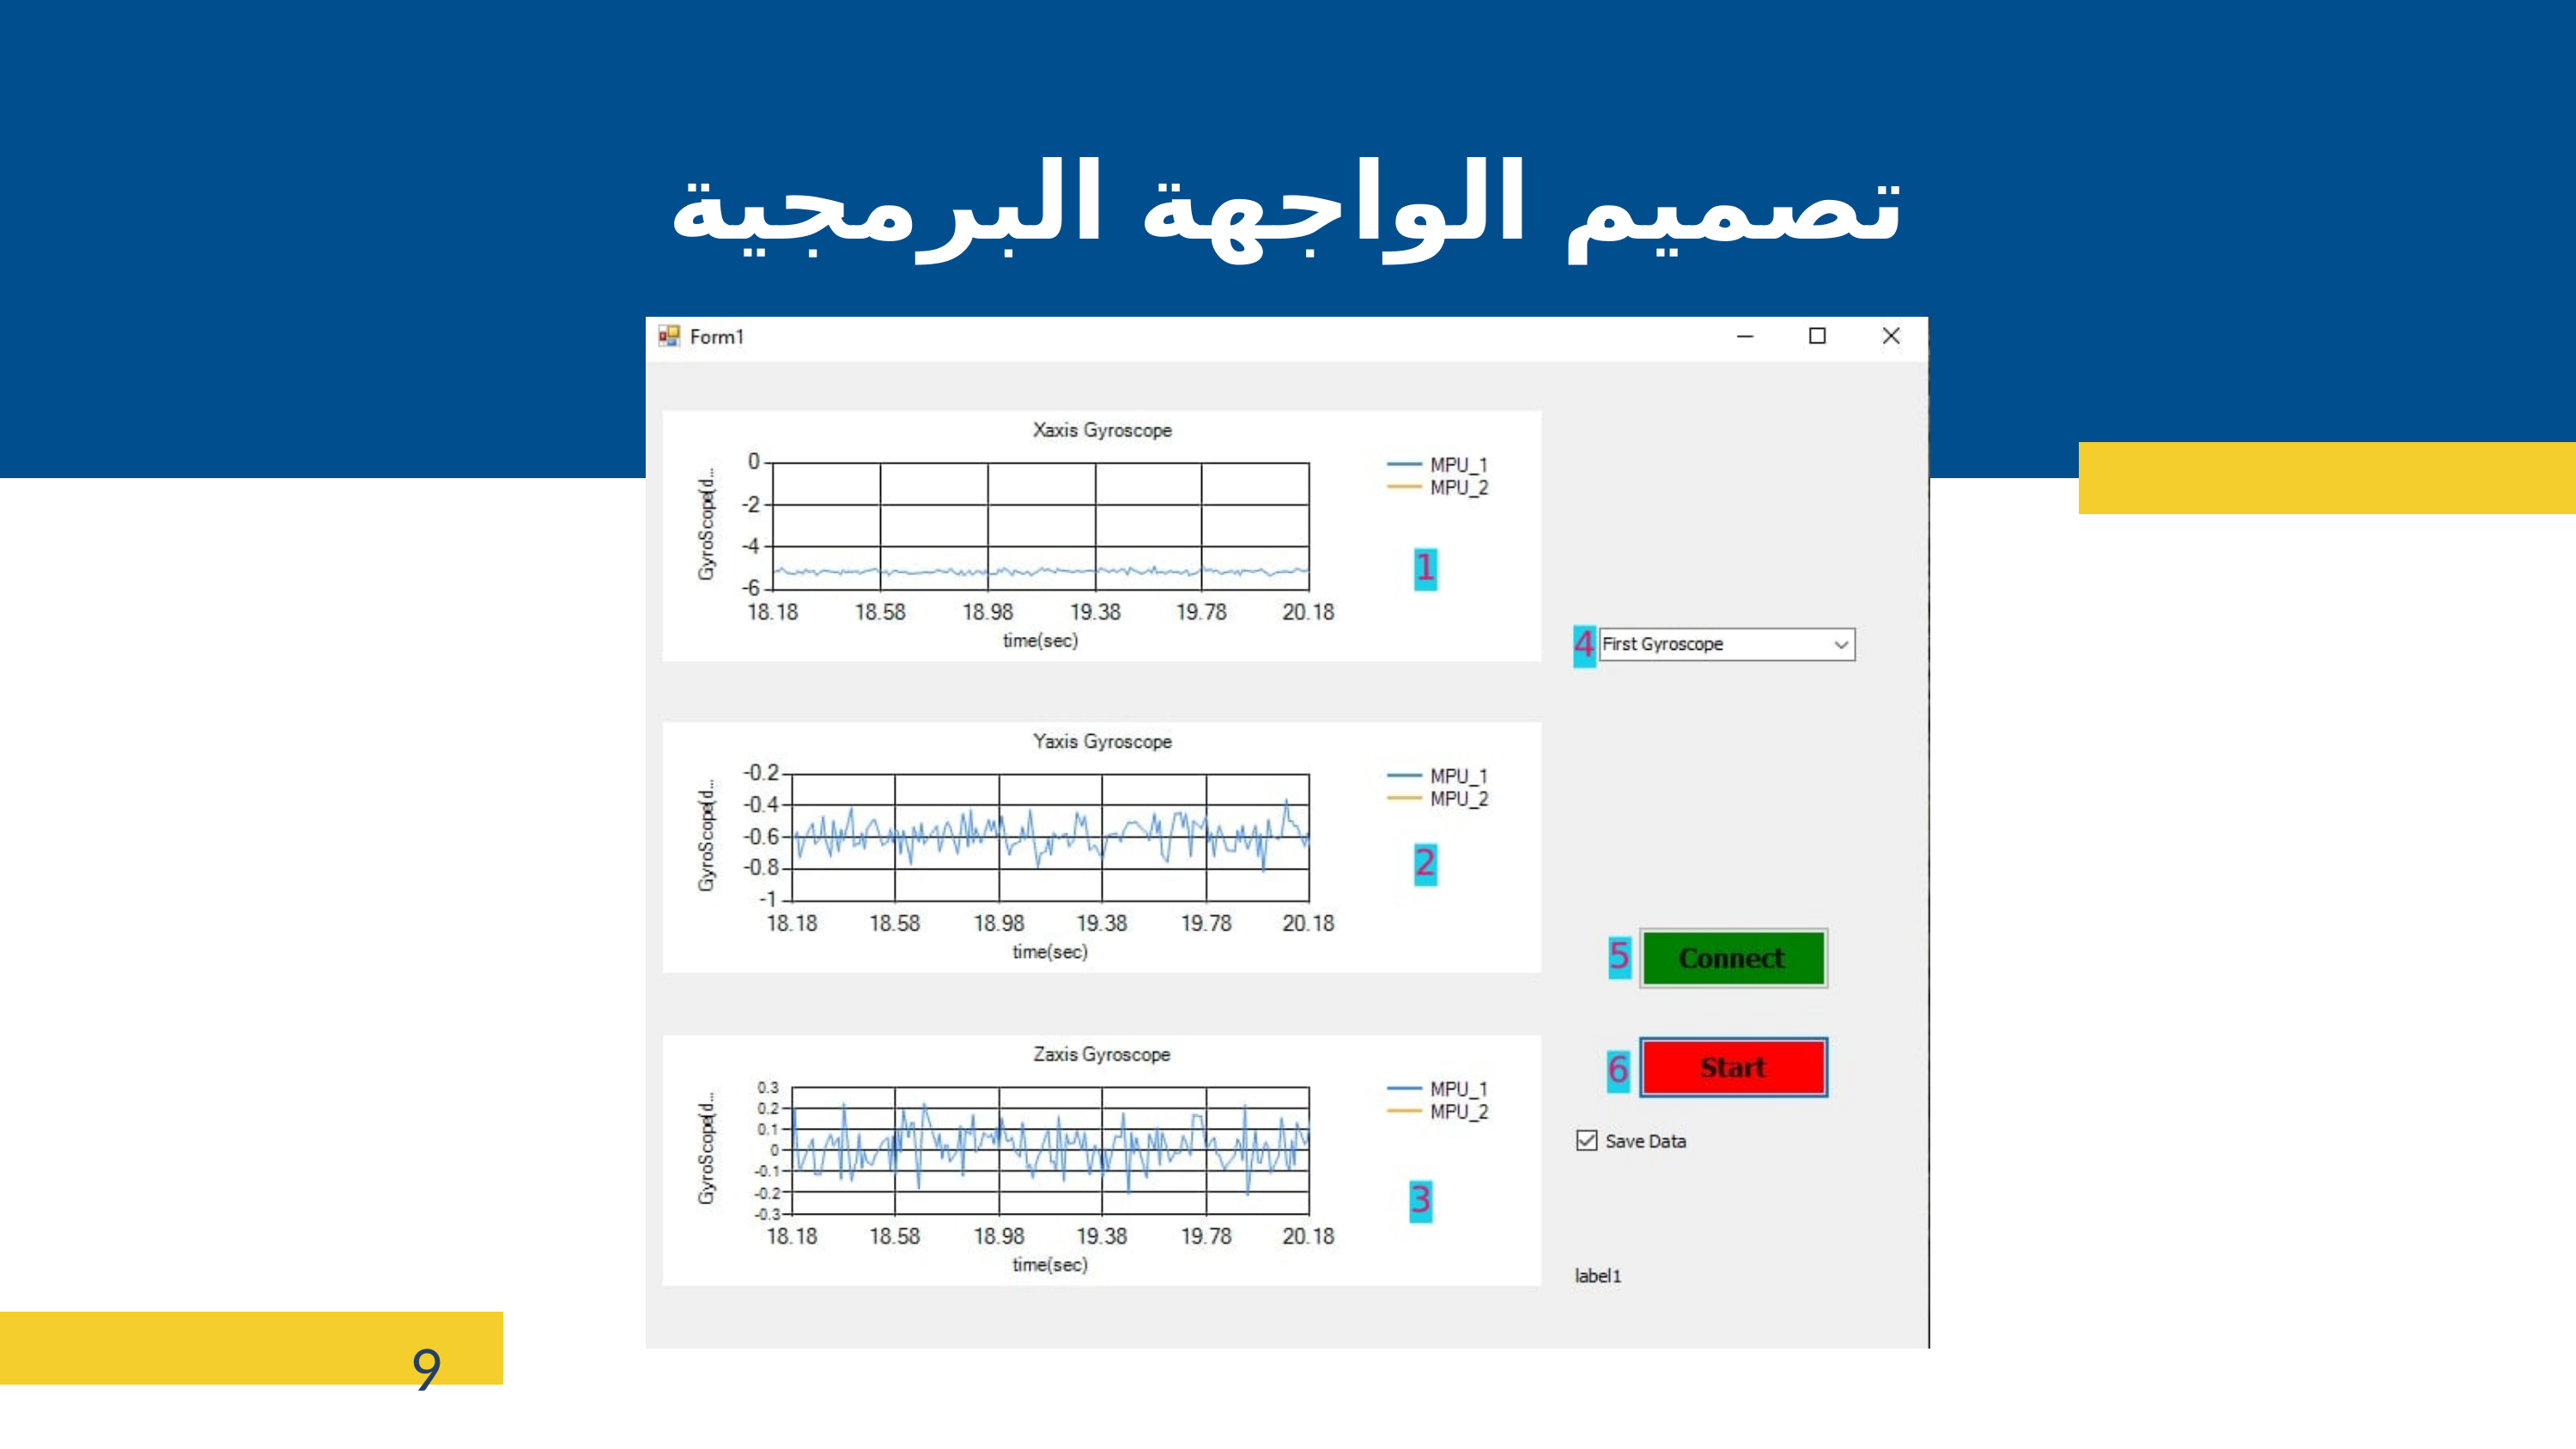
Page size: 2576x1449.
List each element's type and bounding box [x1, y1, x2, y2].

text_box [2078, 415, 2576, 877]
picture [646, 316, 1930, 1349]
text_box [0, 0, 2576, 479]
text_box [0, 1286, 504, 1449]
